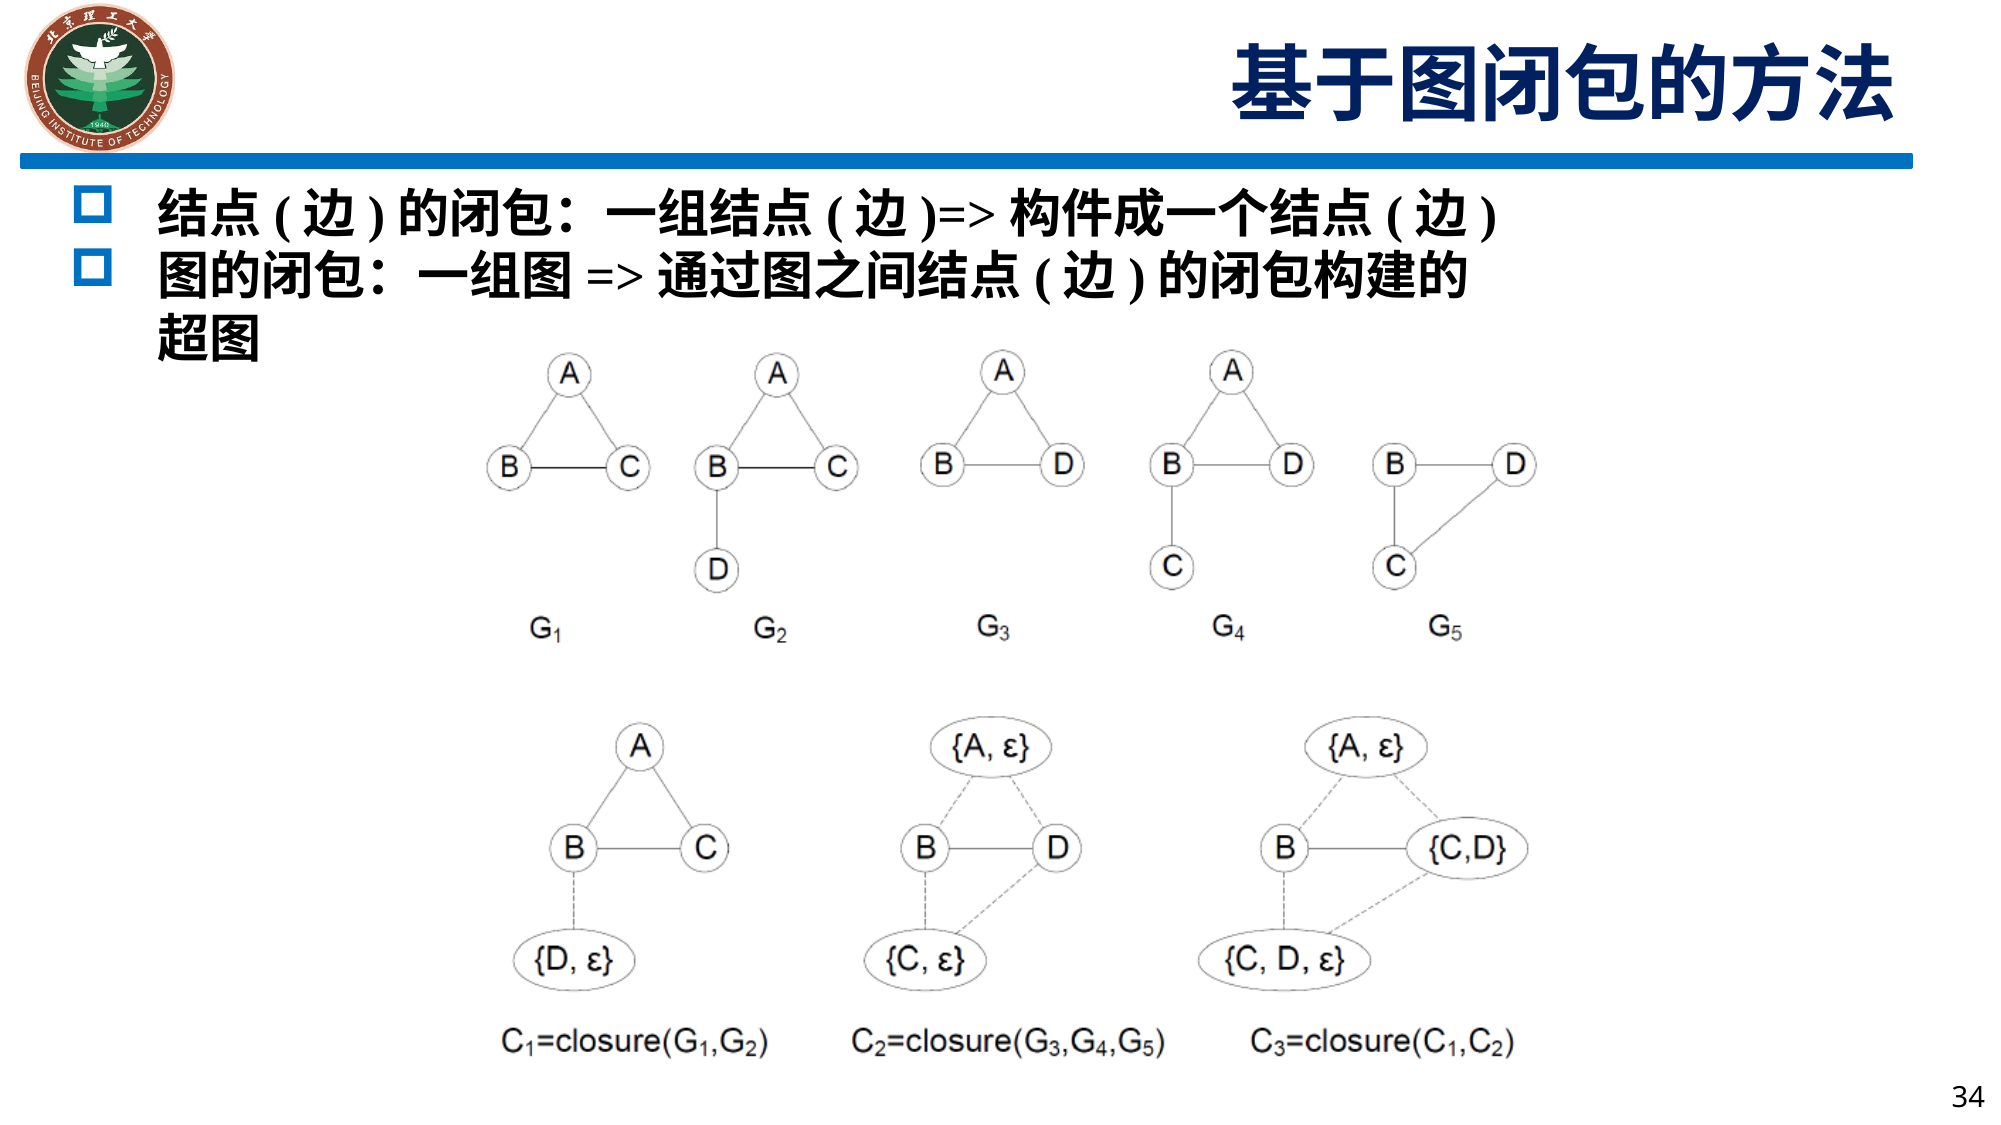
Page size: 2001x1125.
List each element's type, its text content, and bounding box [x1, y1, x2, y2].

picture [474, 337, 1546, 1085]
text_box 34 [1687, 1049, 2000, 1125]
text_box 结点(边)的闭包：一组结点(边)=>构件成一个结点(边) 图的闭包：一组图=>通过图之间结点(边)的闭包构建的超图 [54, 172, 1530, 1125]
text_box 基于图闭包的方法 [962, 51, 1912, 139]
picture [21, 0, 178, 153]
